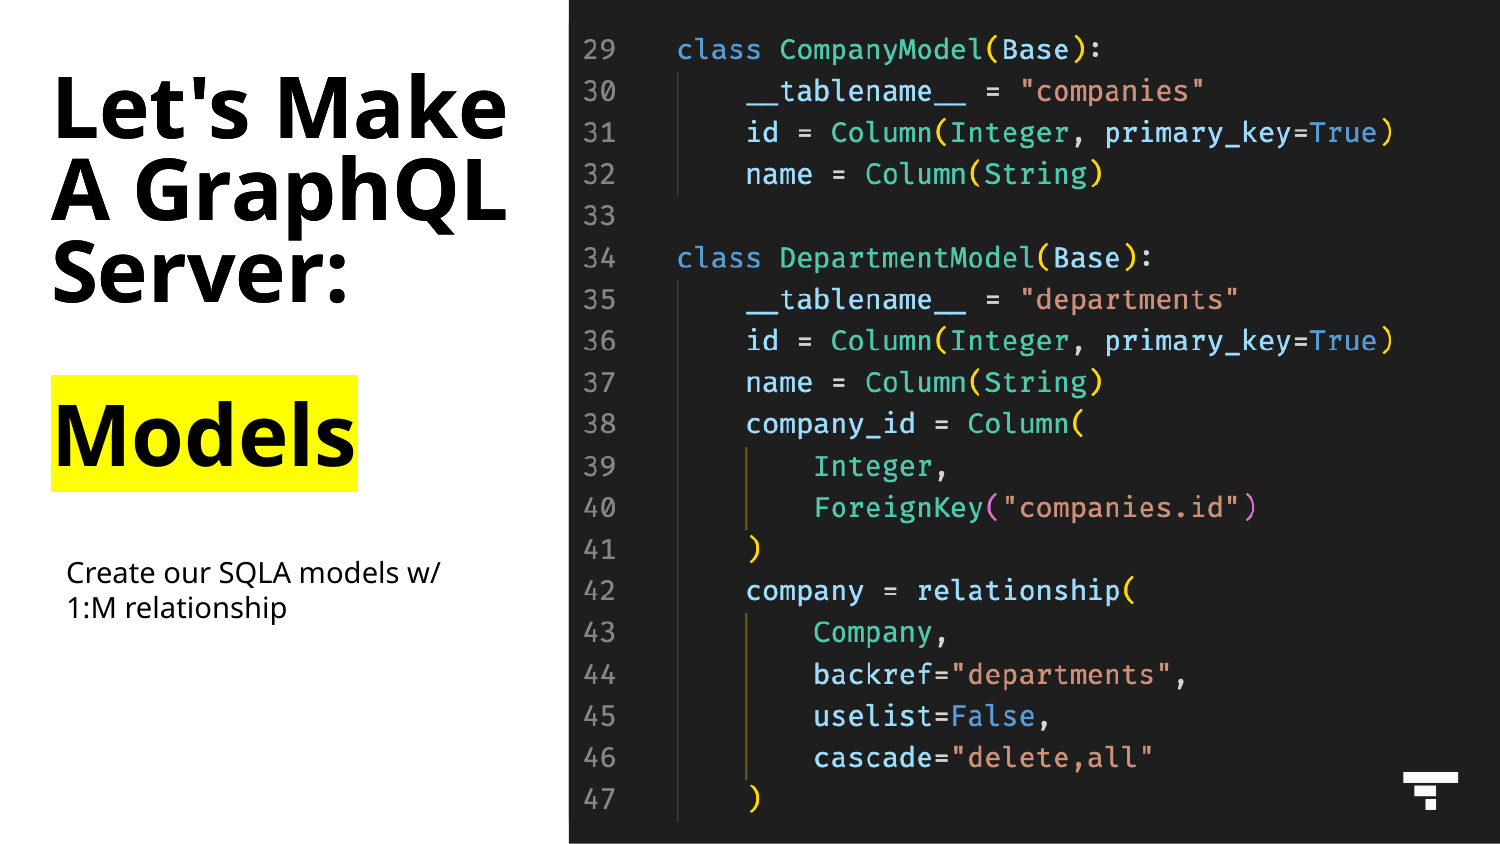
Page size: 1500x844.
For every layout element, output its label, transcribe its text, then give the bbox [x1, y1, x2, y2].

text_box [568, 0, 1500, 844]
title Let's Make A GraphQL Server: Models [51, 510, 543, 746]
picture [568, 22, 1467, 822]
text_box Create our SQLA models w/ 1:M relationship [51, 539, 494, 640]
title Let's Make A GraphQL Server: M [51, 72, 563, 510]
